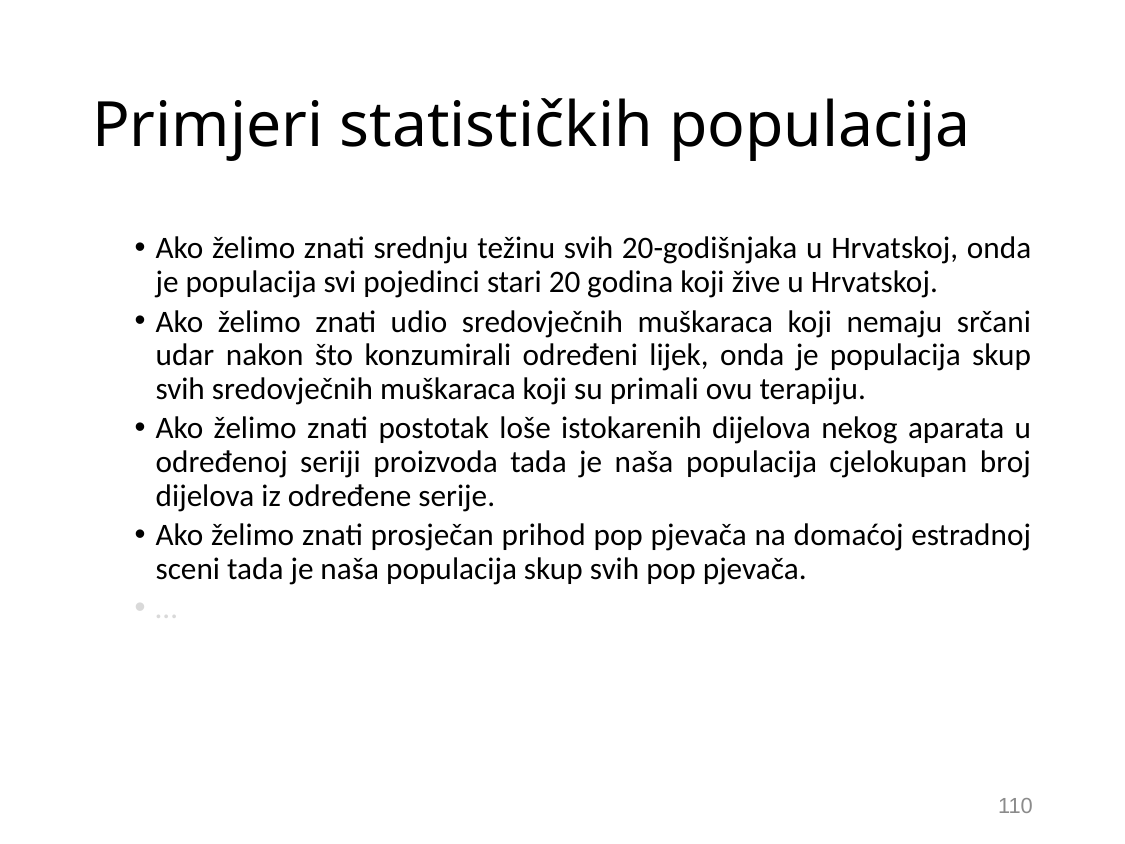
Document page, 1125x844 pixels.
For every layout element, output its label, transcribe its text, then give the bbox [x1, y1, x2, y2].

list Ako želimo znati srednju težinu svih 20-godišnjaka u Hrvatskoj, onda je populacija svi pojedinci stari 20 godina koji žive u Hrvatskoj. Ako želimo znati udio sredovječnih muškaraca koji nemaju srčani udar nakon što konzumirali određeni lijek, onda je populacija skup svih sredovječnih muškaraca koji su primali ovu terapiju. Ako želimo znati postotak loše istokarenih dijelova nekog aparata u određenoj seriji proizvoda tada je naša populacija cjelokupan broj dijelova iz određene serije. Ako želimo znati prosječan prihod pop pjevača na domaćoj estradnoj sceni tada je naša populacija skup svih pop pjevača. … [77, 224, 1048, 760]
slide_number 110 [794, 782, 1048, 827]
title Primjeri statističkih populacija [77, 44, 1048, 208]
